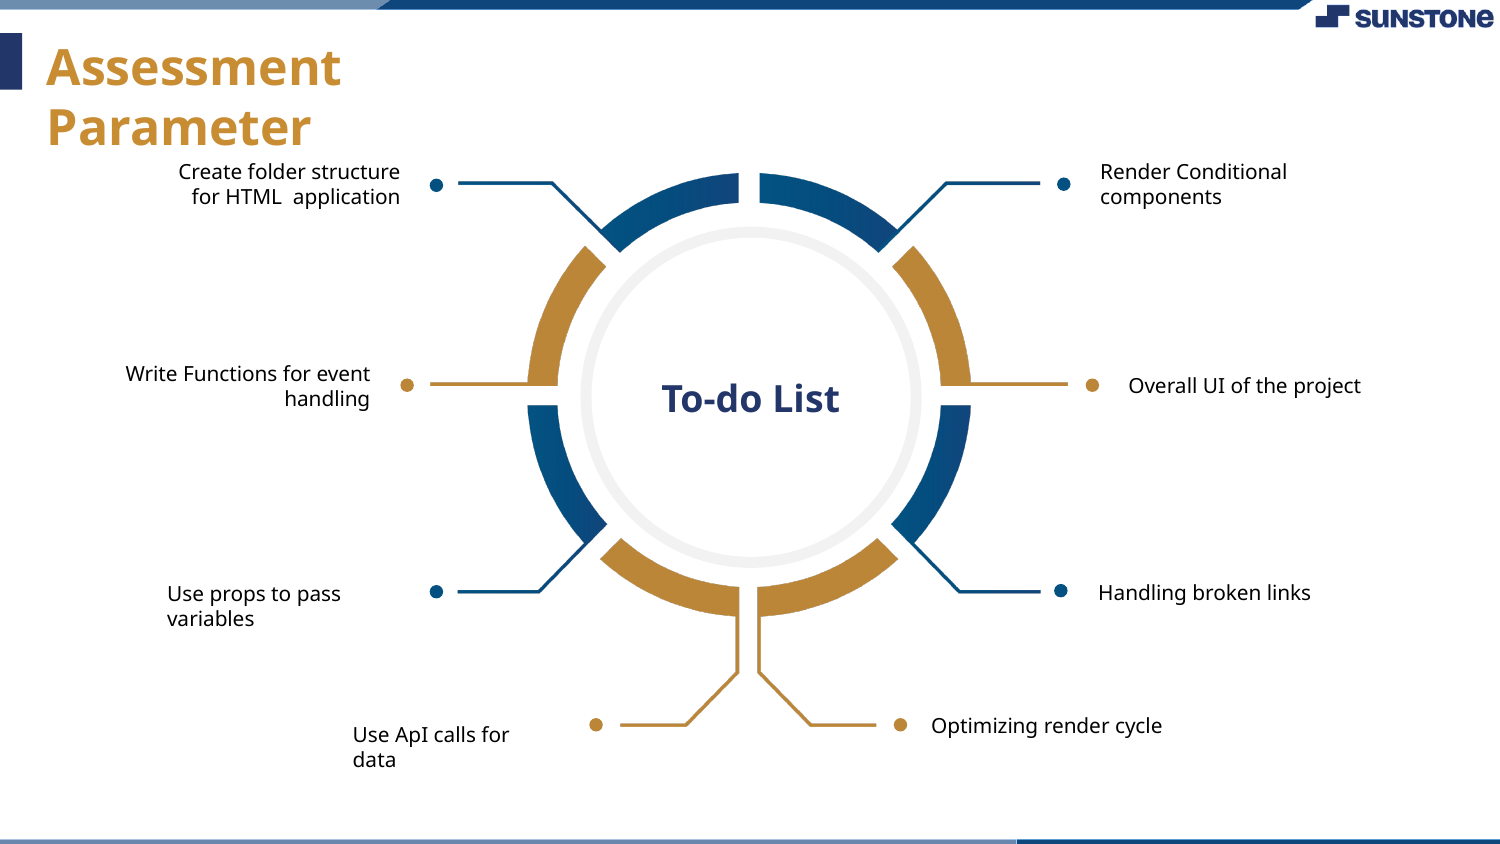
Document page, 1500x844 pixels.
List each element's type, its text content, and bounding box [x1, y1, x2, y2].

text_box Use props to pass variables [152, 565, 398, 619]
list Handling broken links [1083, 565, 1365, 619]
text_box Assessment Parameter [31, 20, 545, 171]
list Create folder structure for HTML application [134, 171, 416, 211]
list Write Functions for event handling [52, 359, 386, 412]
list Overall UI of the project [1113, 358, 1395, 412]
list Optimizing render cycle [916, 698, 1198, 752]
text_box Use ApI calls for data [337, 706, 560, 760]
picture [0, 0, 1500, 844]
list To-do List [610, 371, 892, 424]
list Render Conditional components [1085, 157, 1367, 211]
